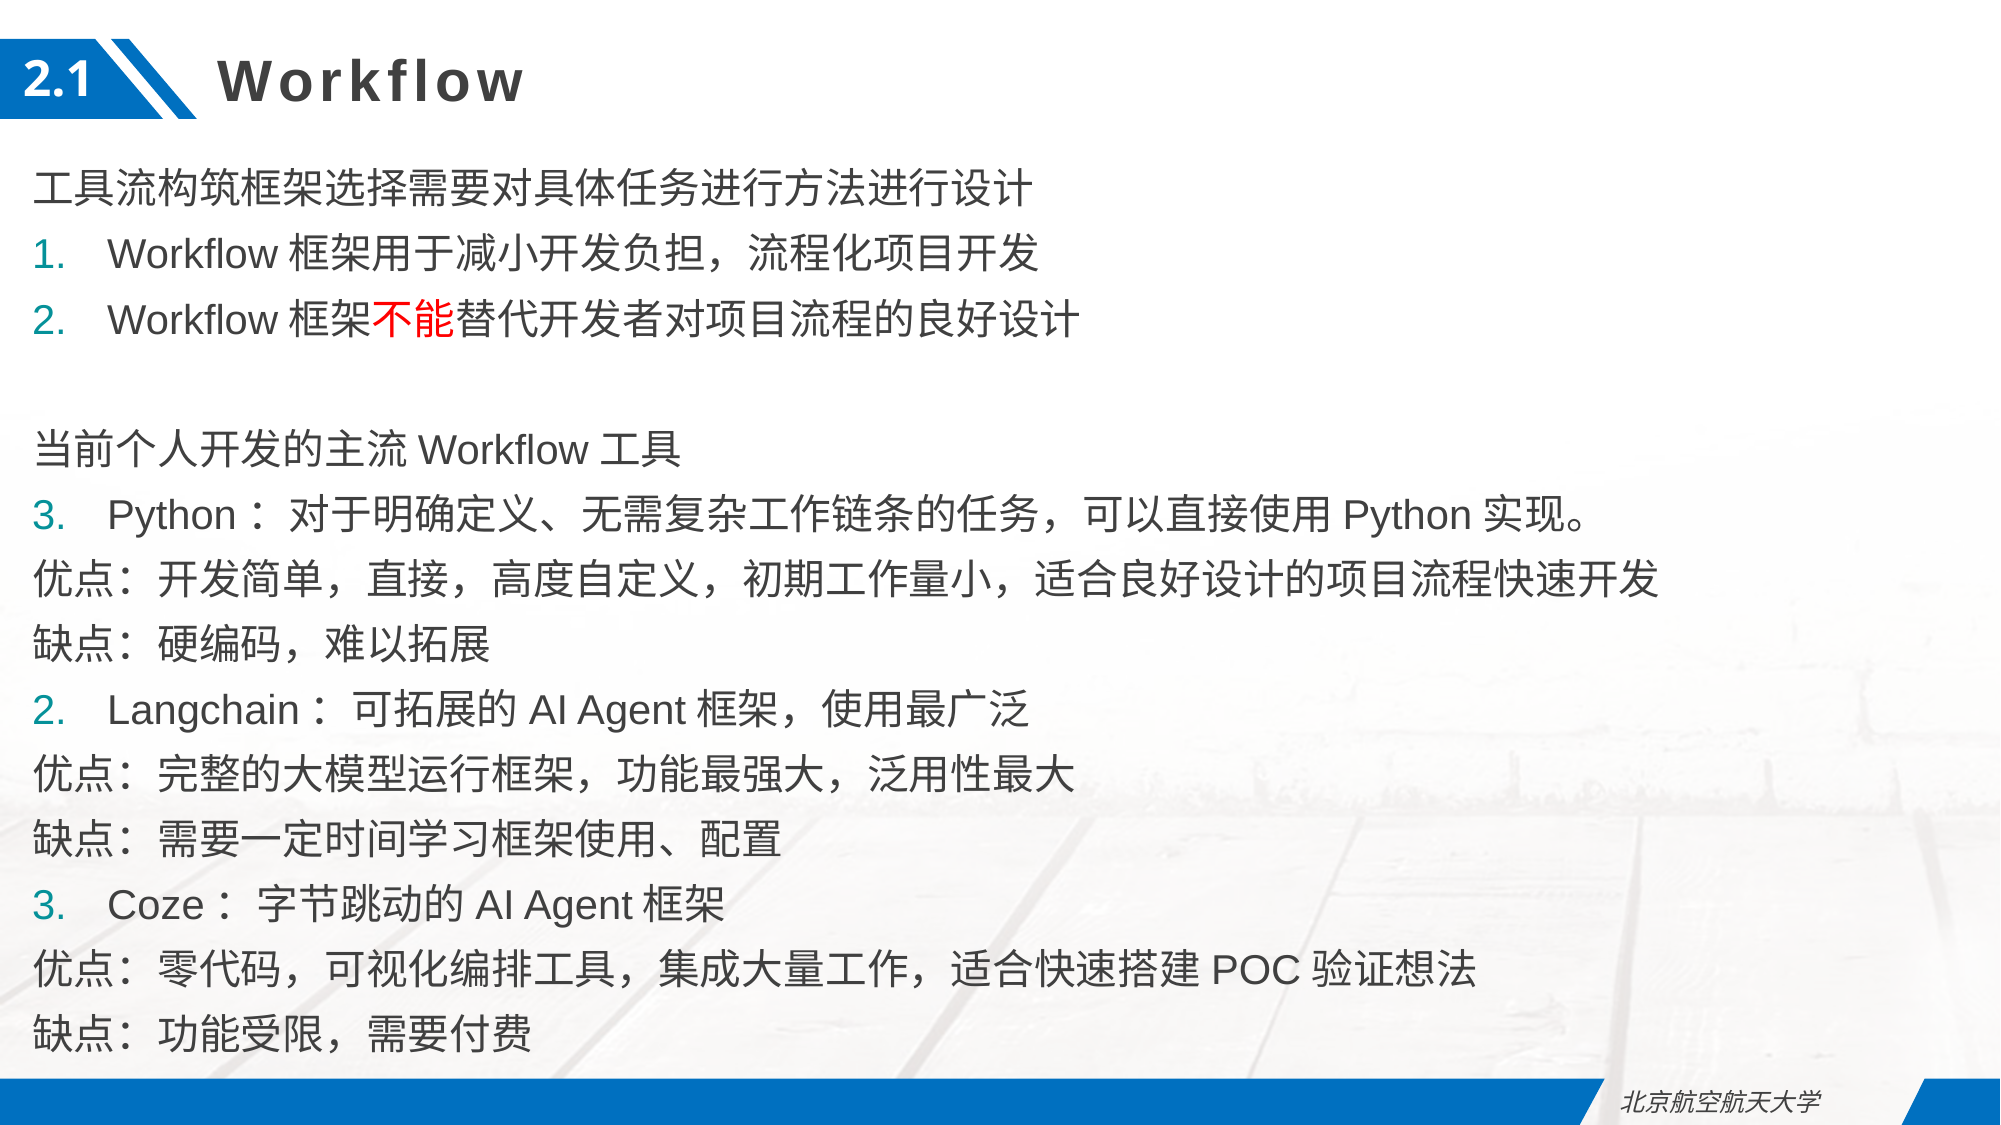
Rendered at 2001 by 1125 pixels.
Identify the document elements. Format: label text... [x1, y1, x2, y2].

text_box Workflow [203, 36, 1533, 121]
picture [0, 0, 2001, 1125]
text_box 工具流构筑框架选择需要对具体任务进行方法进行设计 Workflow框架用于减小开发负担，流程化项目开发 Workflow框架不能替代开发者对项目流程的良好设计 当前个人开发的主流Workflow工具 Python：对于明确定义、无需复杂工作链条的任务，可以直接使用Python实现。 优点：开发简单，直接，高度自定义，初期工作量小，适合良好设计的项目流程快速开发 缺点：硬编码，难以拓展 Langchain：可拓展的AI Agent框架，使用最广泛 优点：完整的大模型运行框架，功能最强大，泛用性最大 缺点：需要一定时间学习框架使用、配置 Coze：字节跳动的AI Agent框架 优点：零代码，可视化编排工具，集成大量工作，适合快速搭建POC验证想法 缺点：功能受限，需要付费 [17, 139, 1963, 1059]
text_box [0, 38, 197, 119]
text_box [0, 1078, 2000, 1125]
